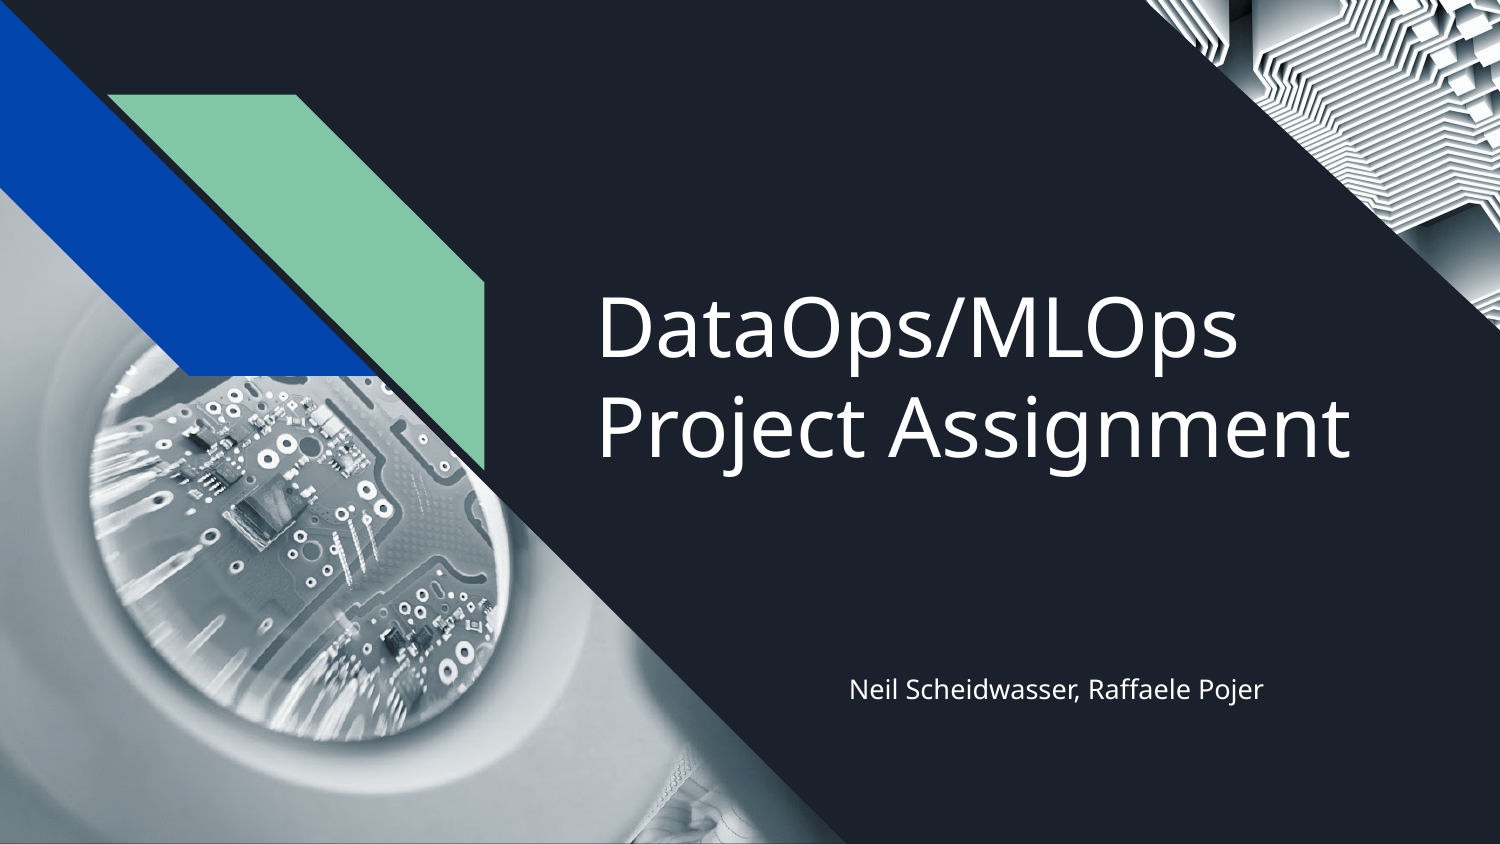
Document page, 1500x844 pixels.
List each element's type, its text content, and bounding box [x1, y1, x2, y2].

subtitle Neil Scheidwasser, Raffaele Pojer [833, 652, 1404, 736]
picture [0, 189, 847, 844]
title DataOps/MLOps Project Assignment [580, 258, 1404, 518]
picture [1144, 0, 1500, 331]
